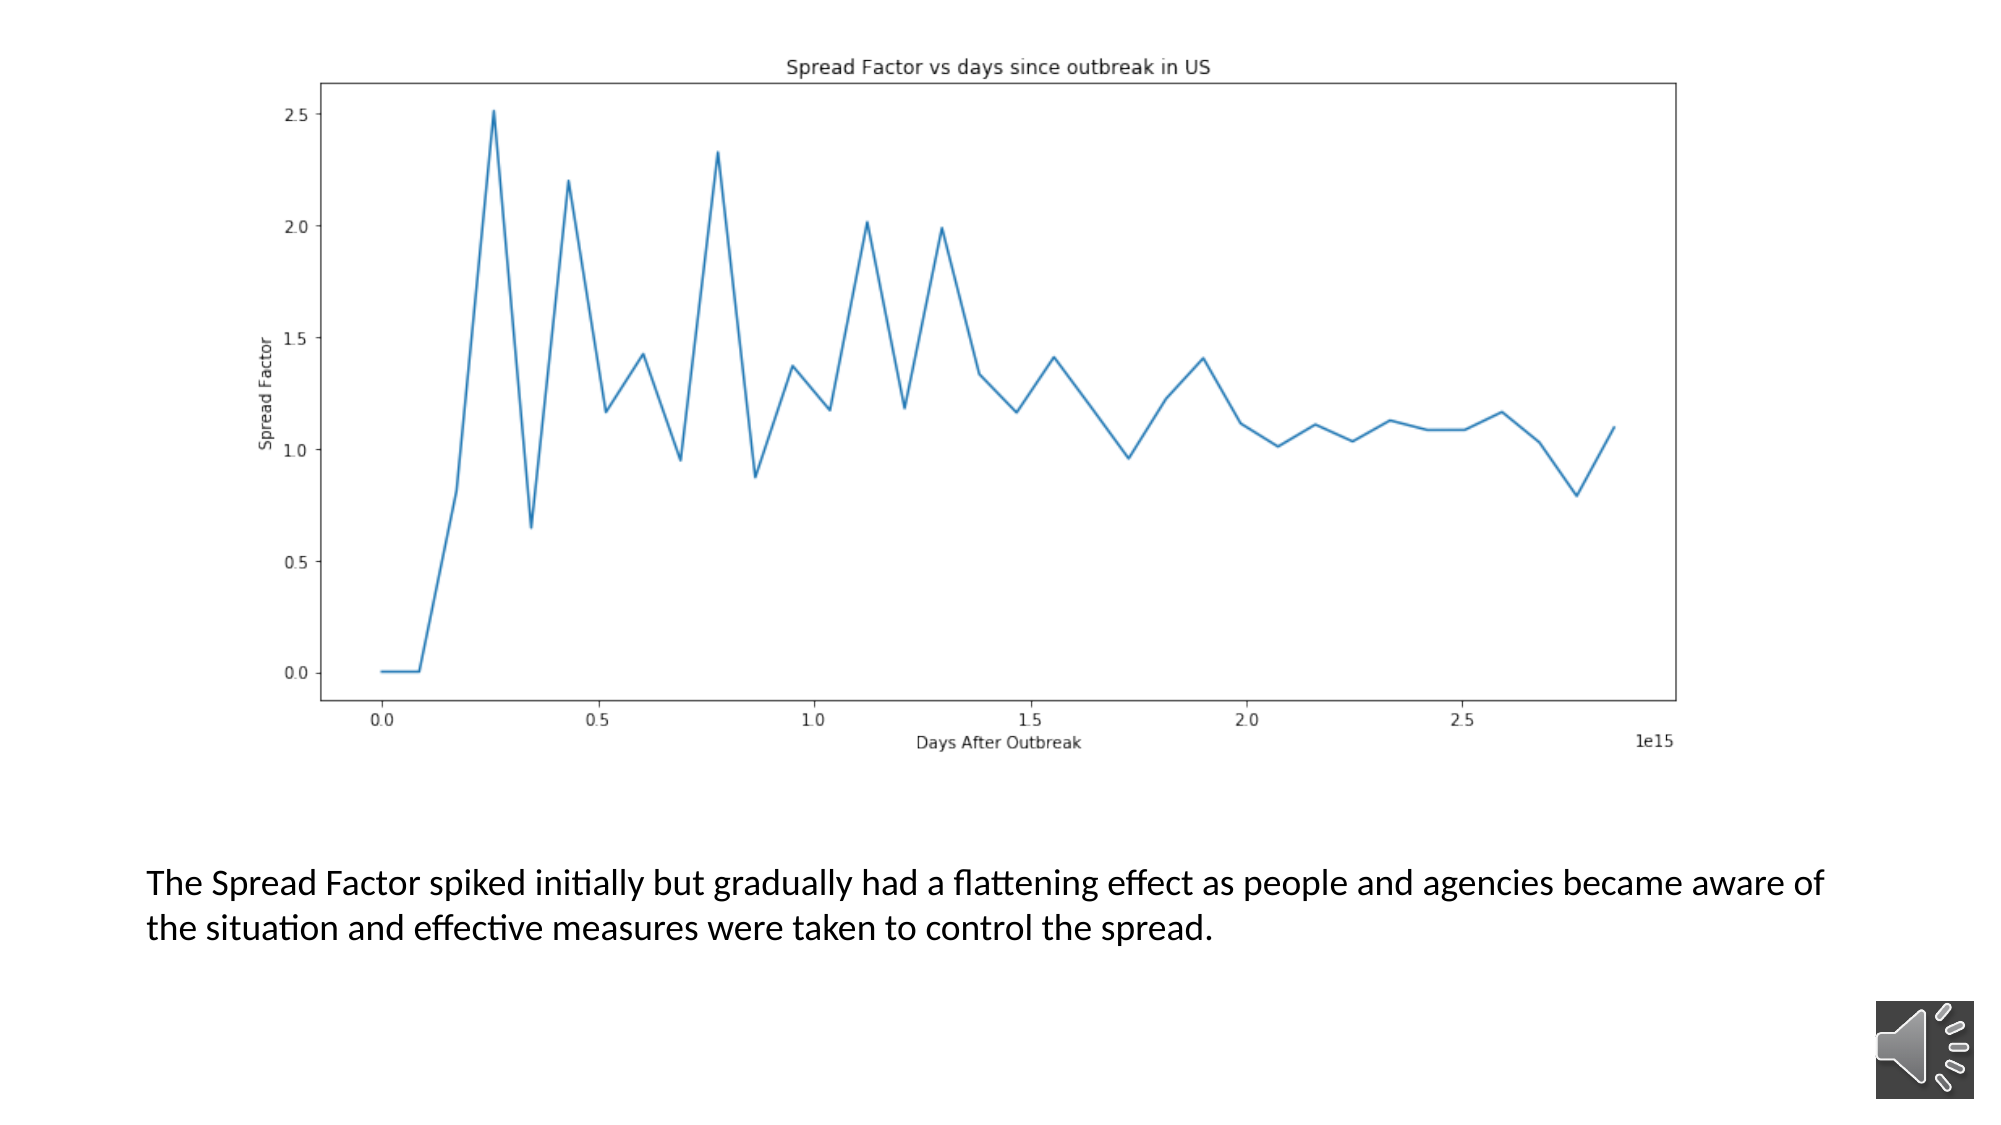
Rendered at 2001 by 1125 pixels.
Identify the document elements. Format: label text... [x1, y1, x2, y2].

picture [1874, 999, 1975, 1100]
text_box The Spread Factor spiked initially but gradually had a flattening effect as people and agencies became aware of the situation and effective measures were taken to control the spread. [131, 850, 1871, 956]
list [249, 47, 1687, 762]
